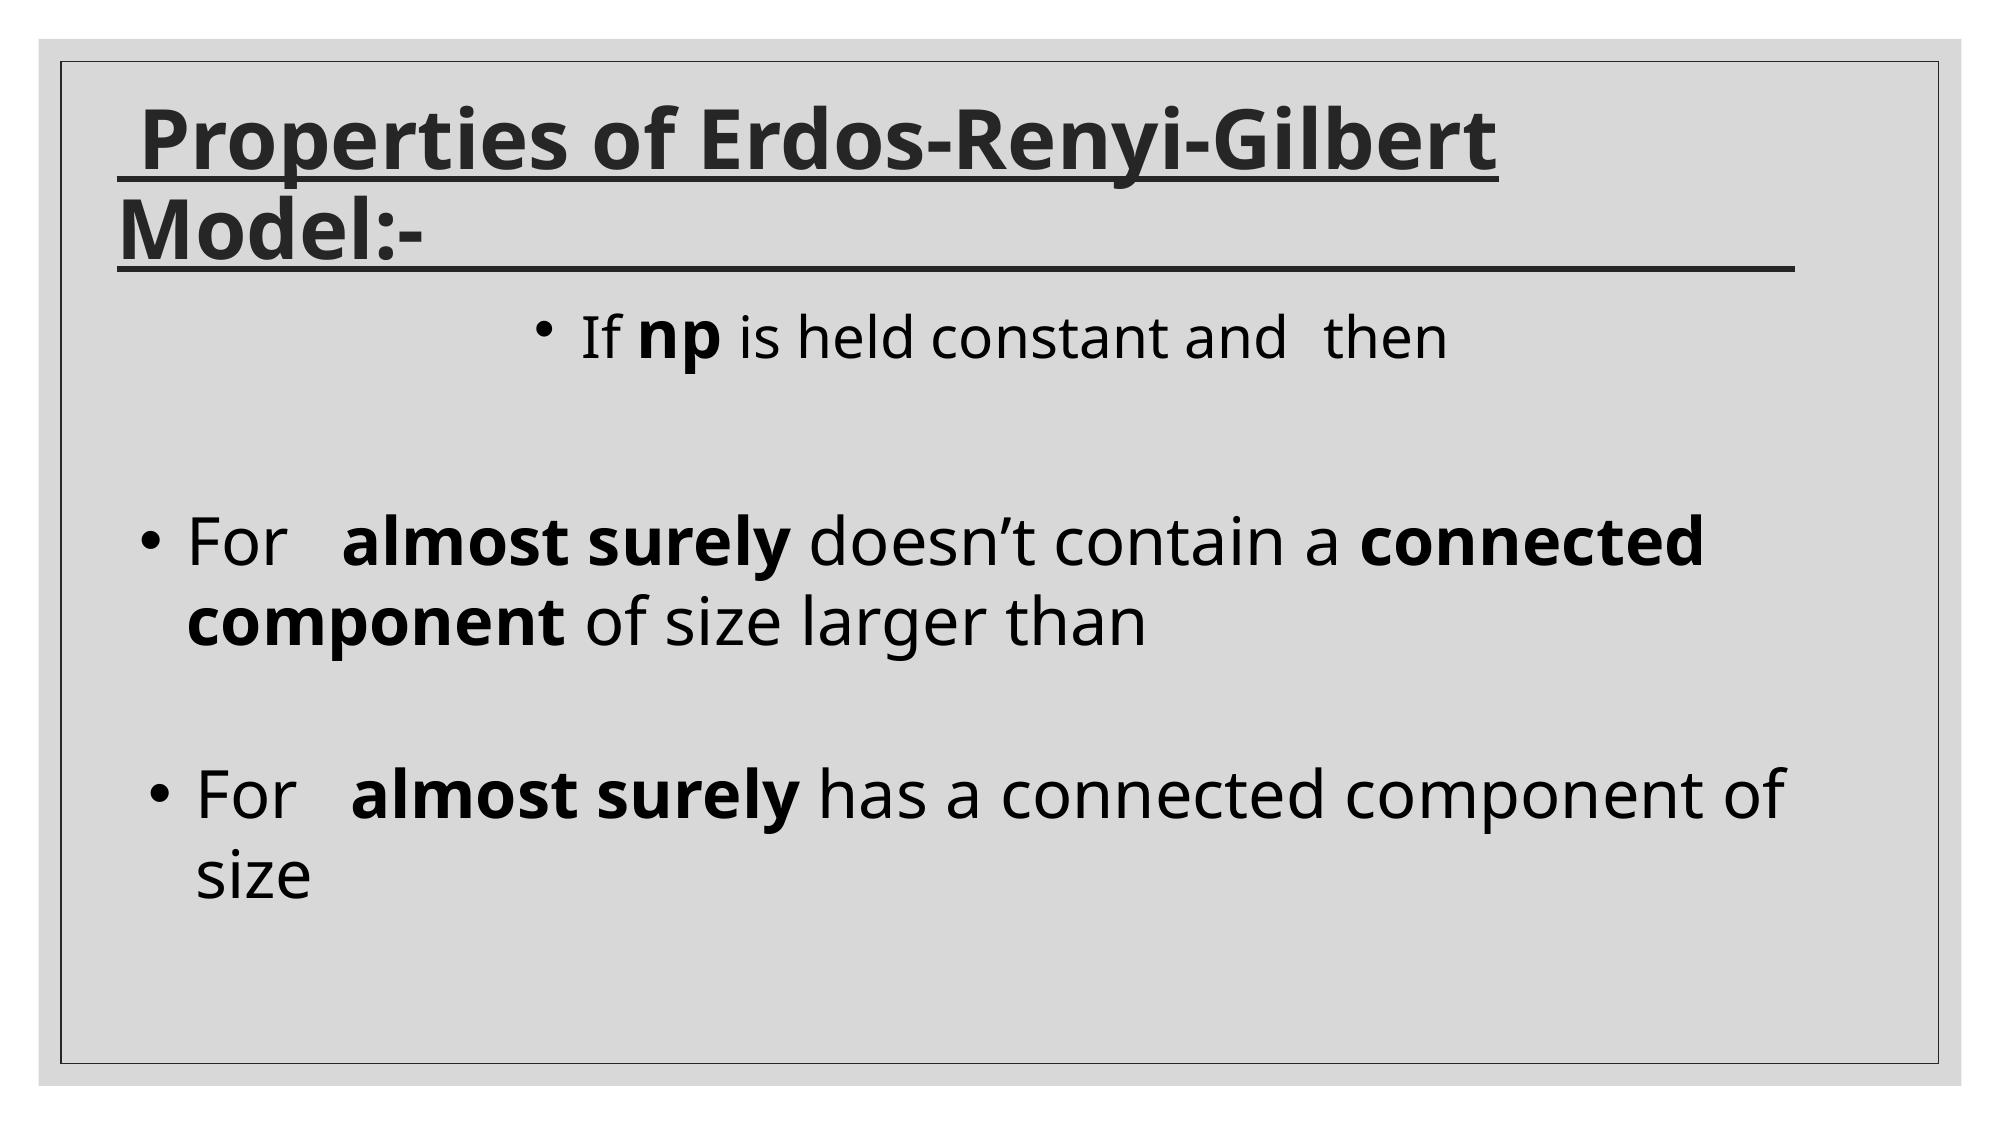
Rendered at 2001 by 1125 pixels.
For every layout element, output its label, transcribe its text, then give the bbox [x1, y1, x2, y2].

title Properties of Erdos-Renyi-Gilbert Model:- [101, 75, 1825, 301]
